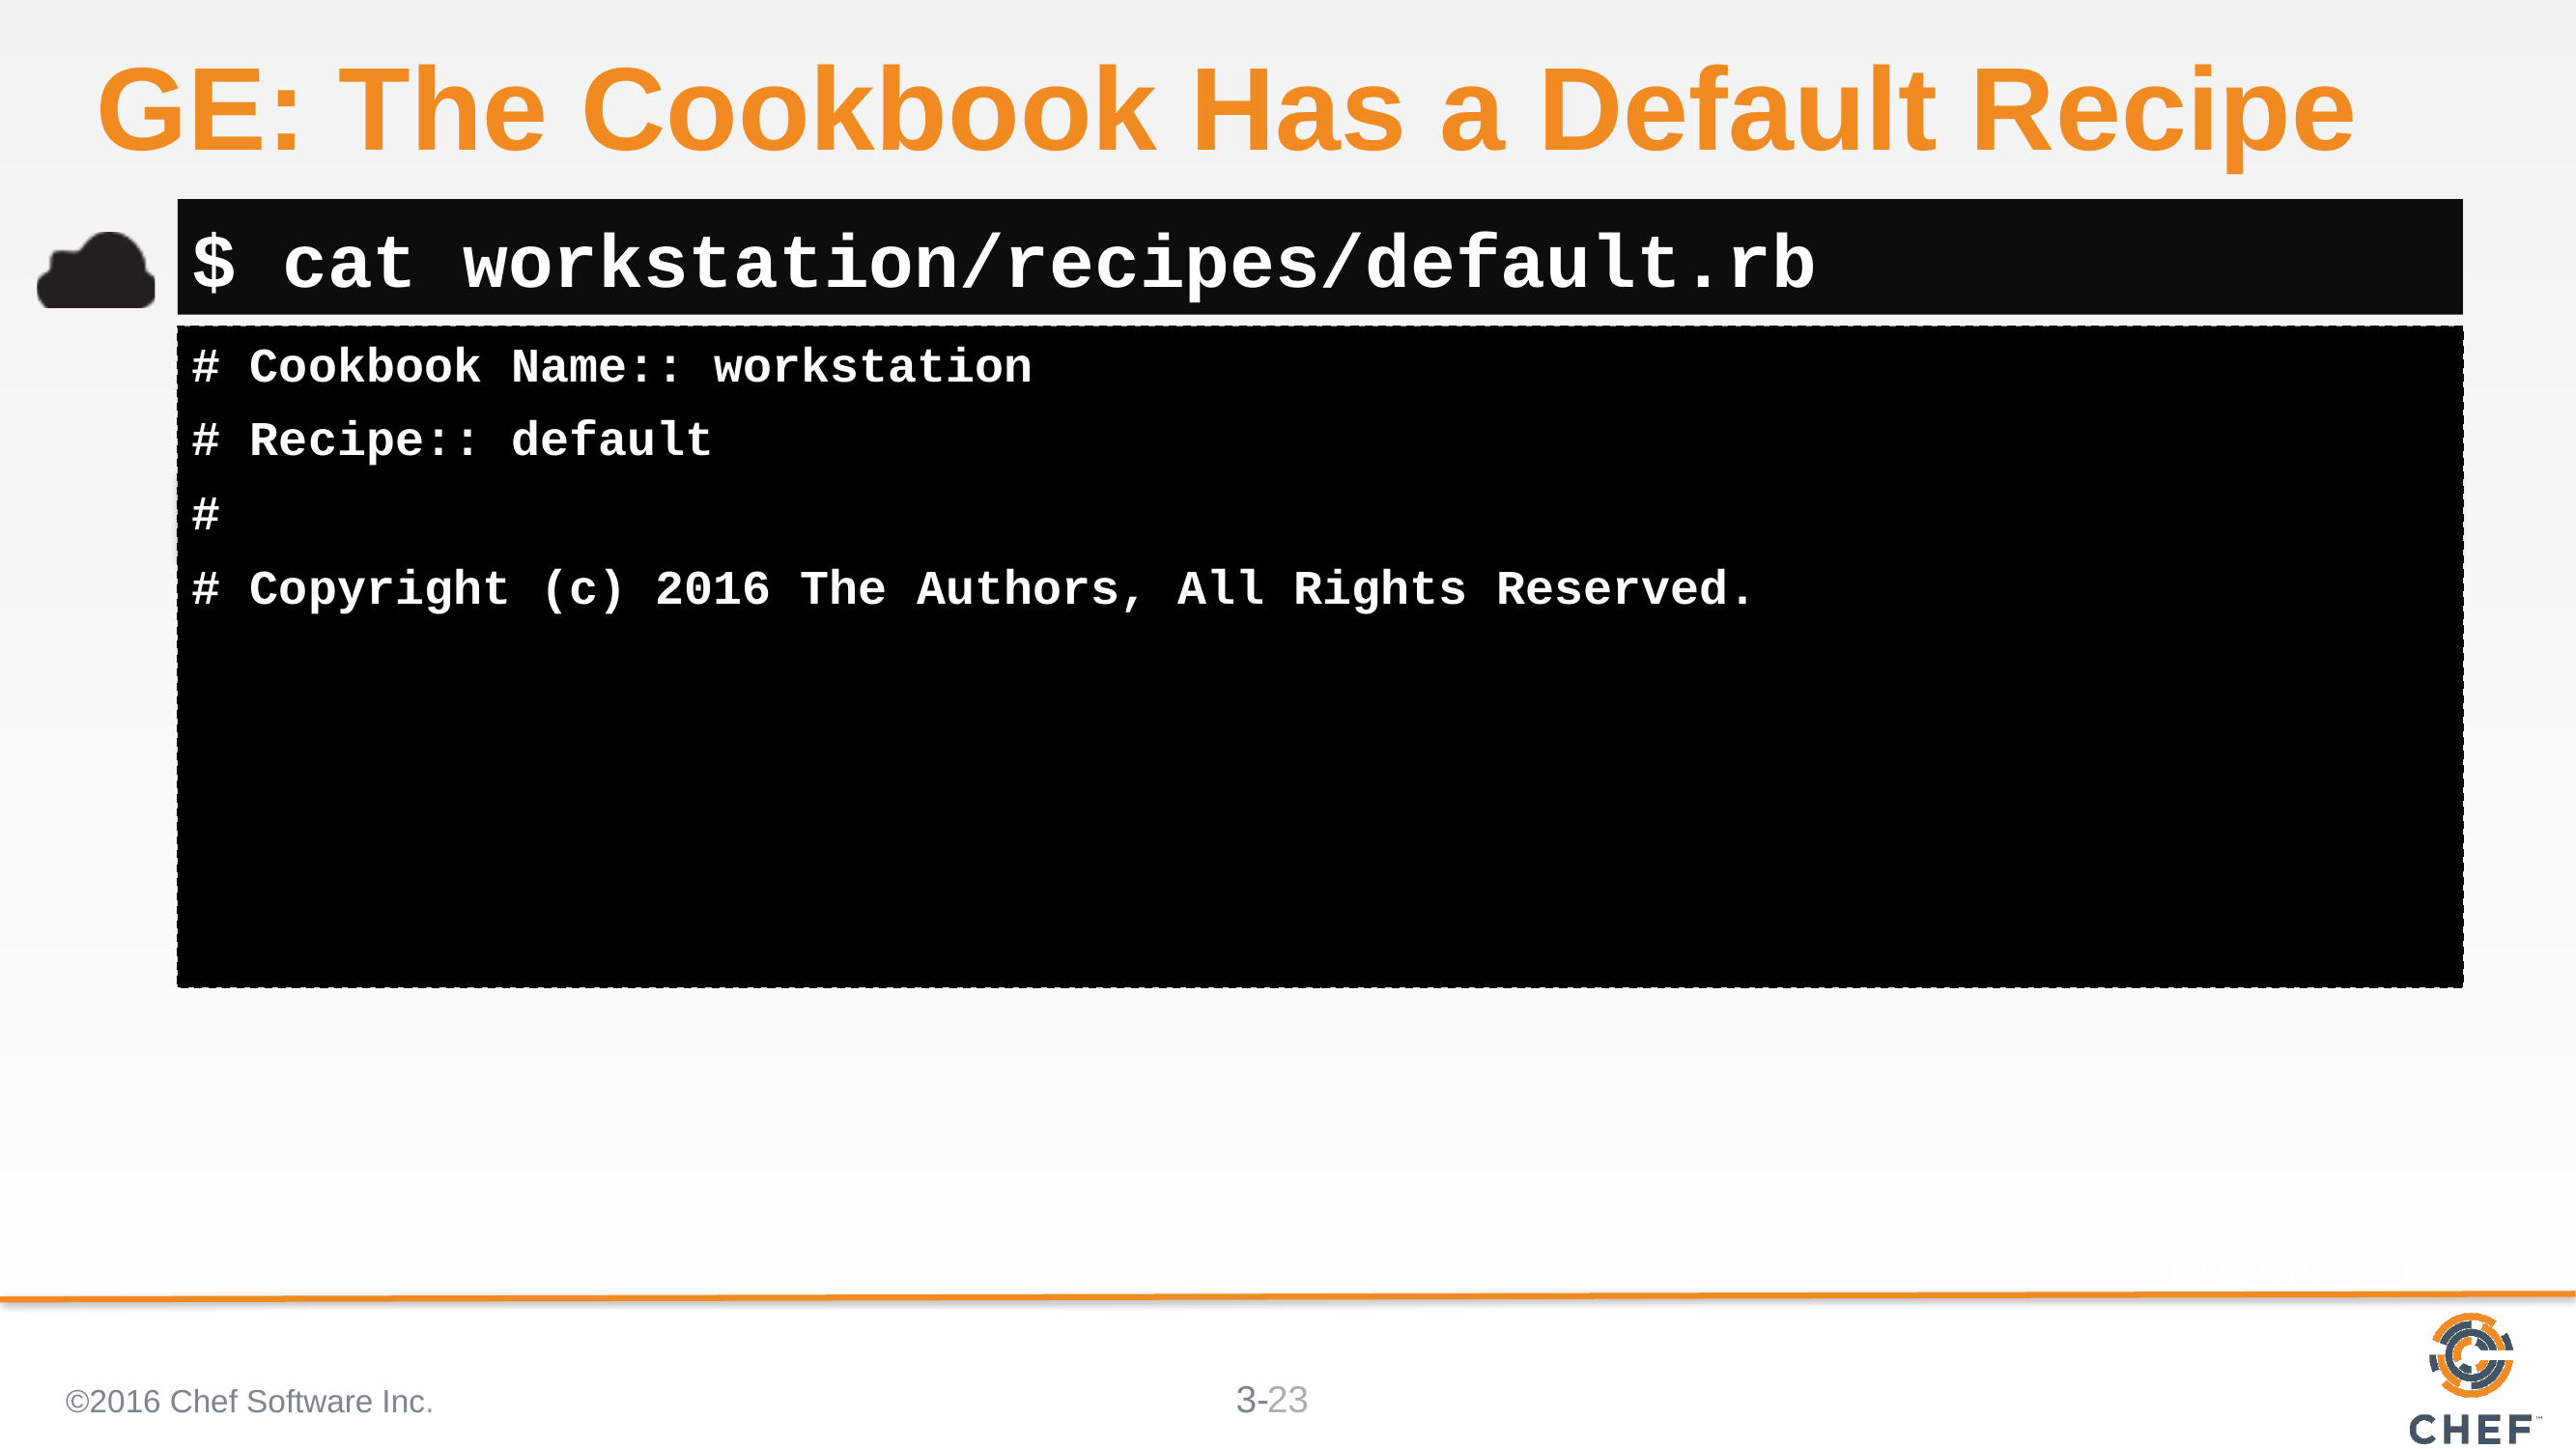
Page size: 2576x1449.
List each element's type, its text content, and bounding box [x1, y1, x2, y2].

footer ©2016 Chef Software Inc. [51, 1359, 952, 1440]
picture [2399, 1297, 2550, 1449]
list # Cookbook Name:: workstation # Recipe:: default # # Copyright (c) 2016 The Authors, All Rights Reserved. [177, 326, 2464, 988]
list $ cat workstation/recipes/default.rb [177, 199, 2463, 315]
slide_number 23 [998, 1359, 1578, 1437]
title GE: The Cookbook Has a Default Recipe [96, 48, 2463, 180]
